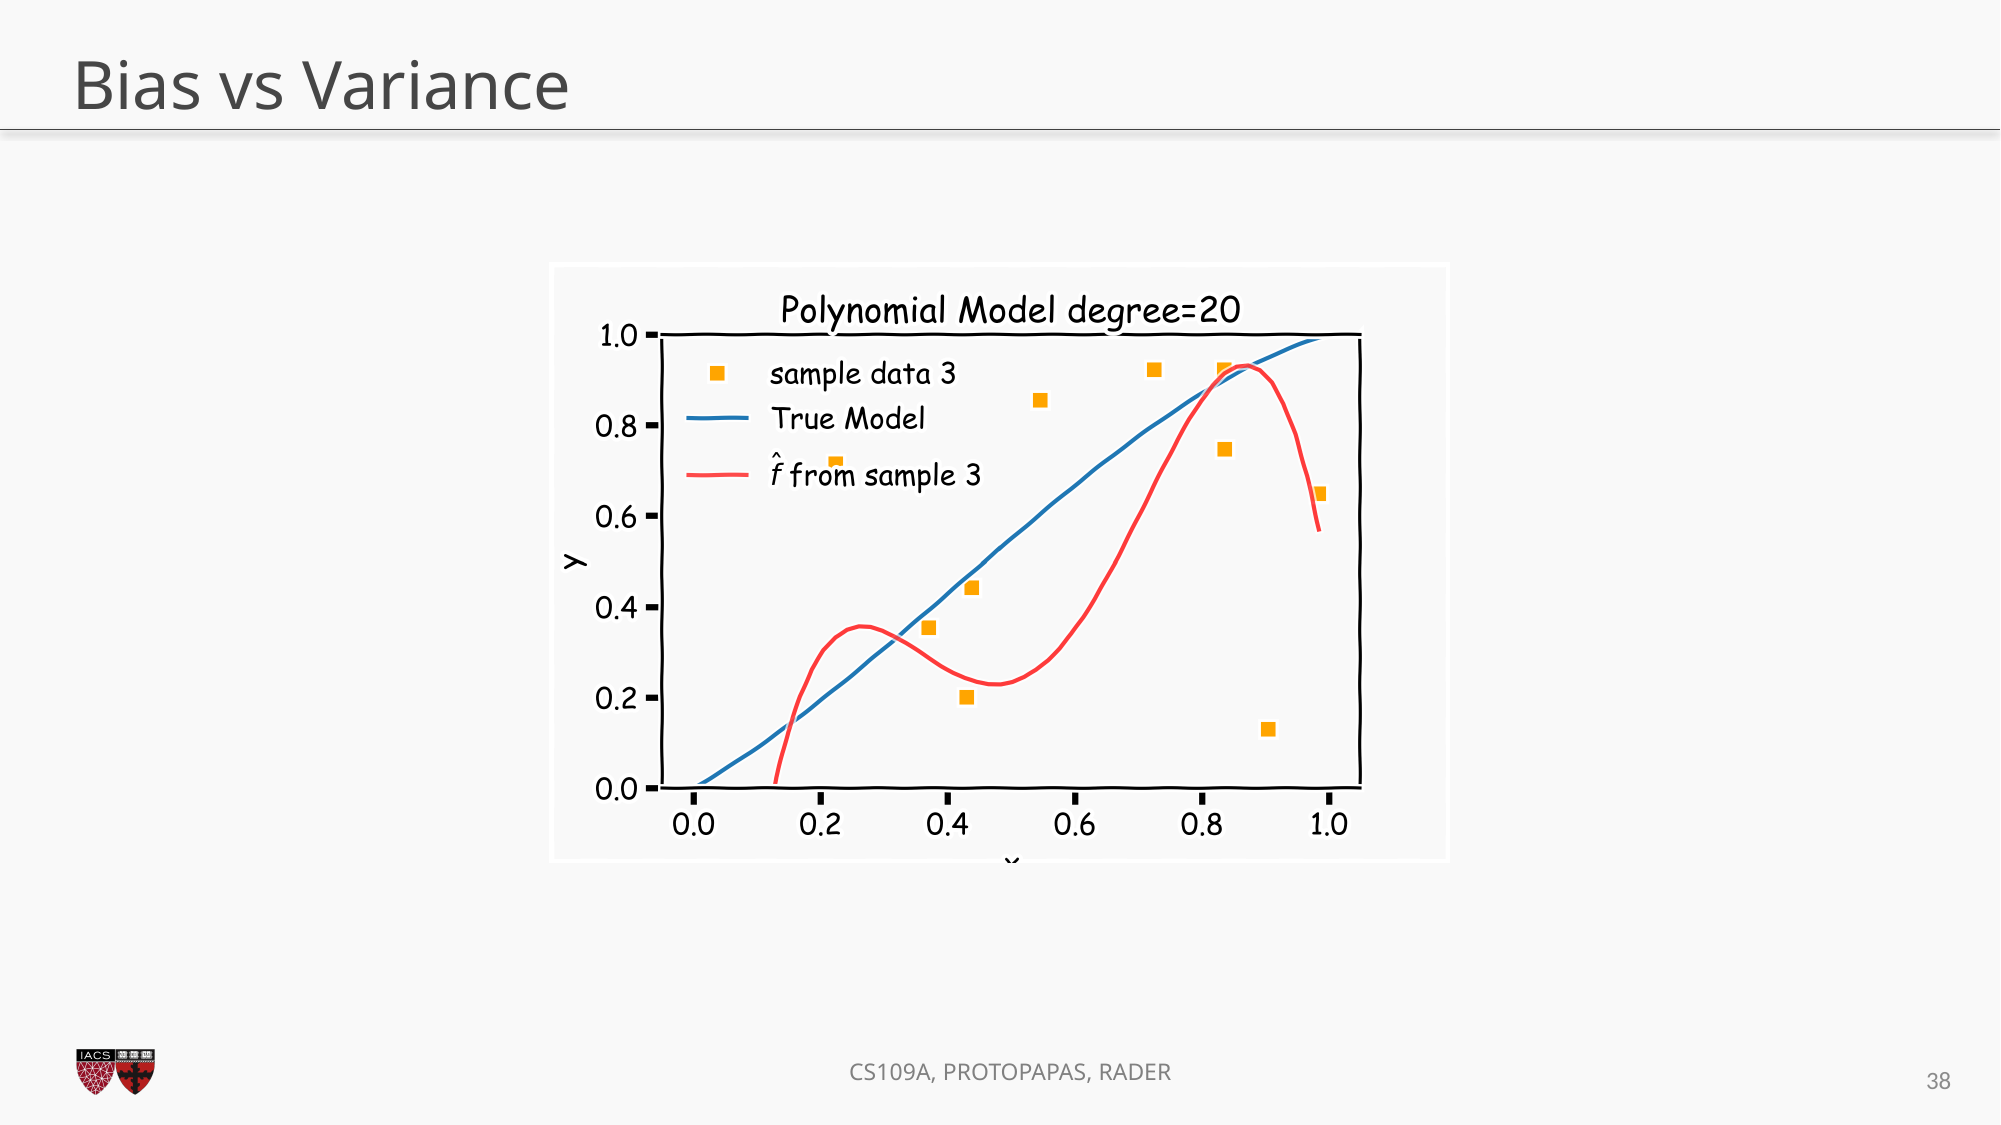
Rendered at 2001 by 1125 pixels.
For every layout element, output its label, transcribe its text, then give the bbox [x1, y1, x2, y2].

title Bias vs Variance [57, 35, 1943, 162]
picture [75, 1049, 155, 1095]
slide_number 38 [1500, 1050, 1967, 1110]
picture [549, 262, 1451, 863]
